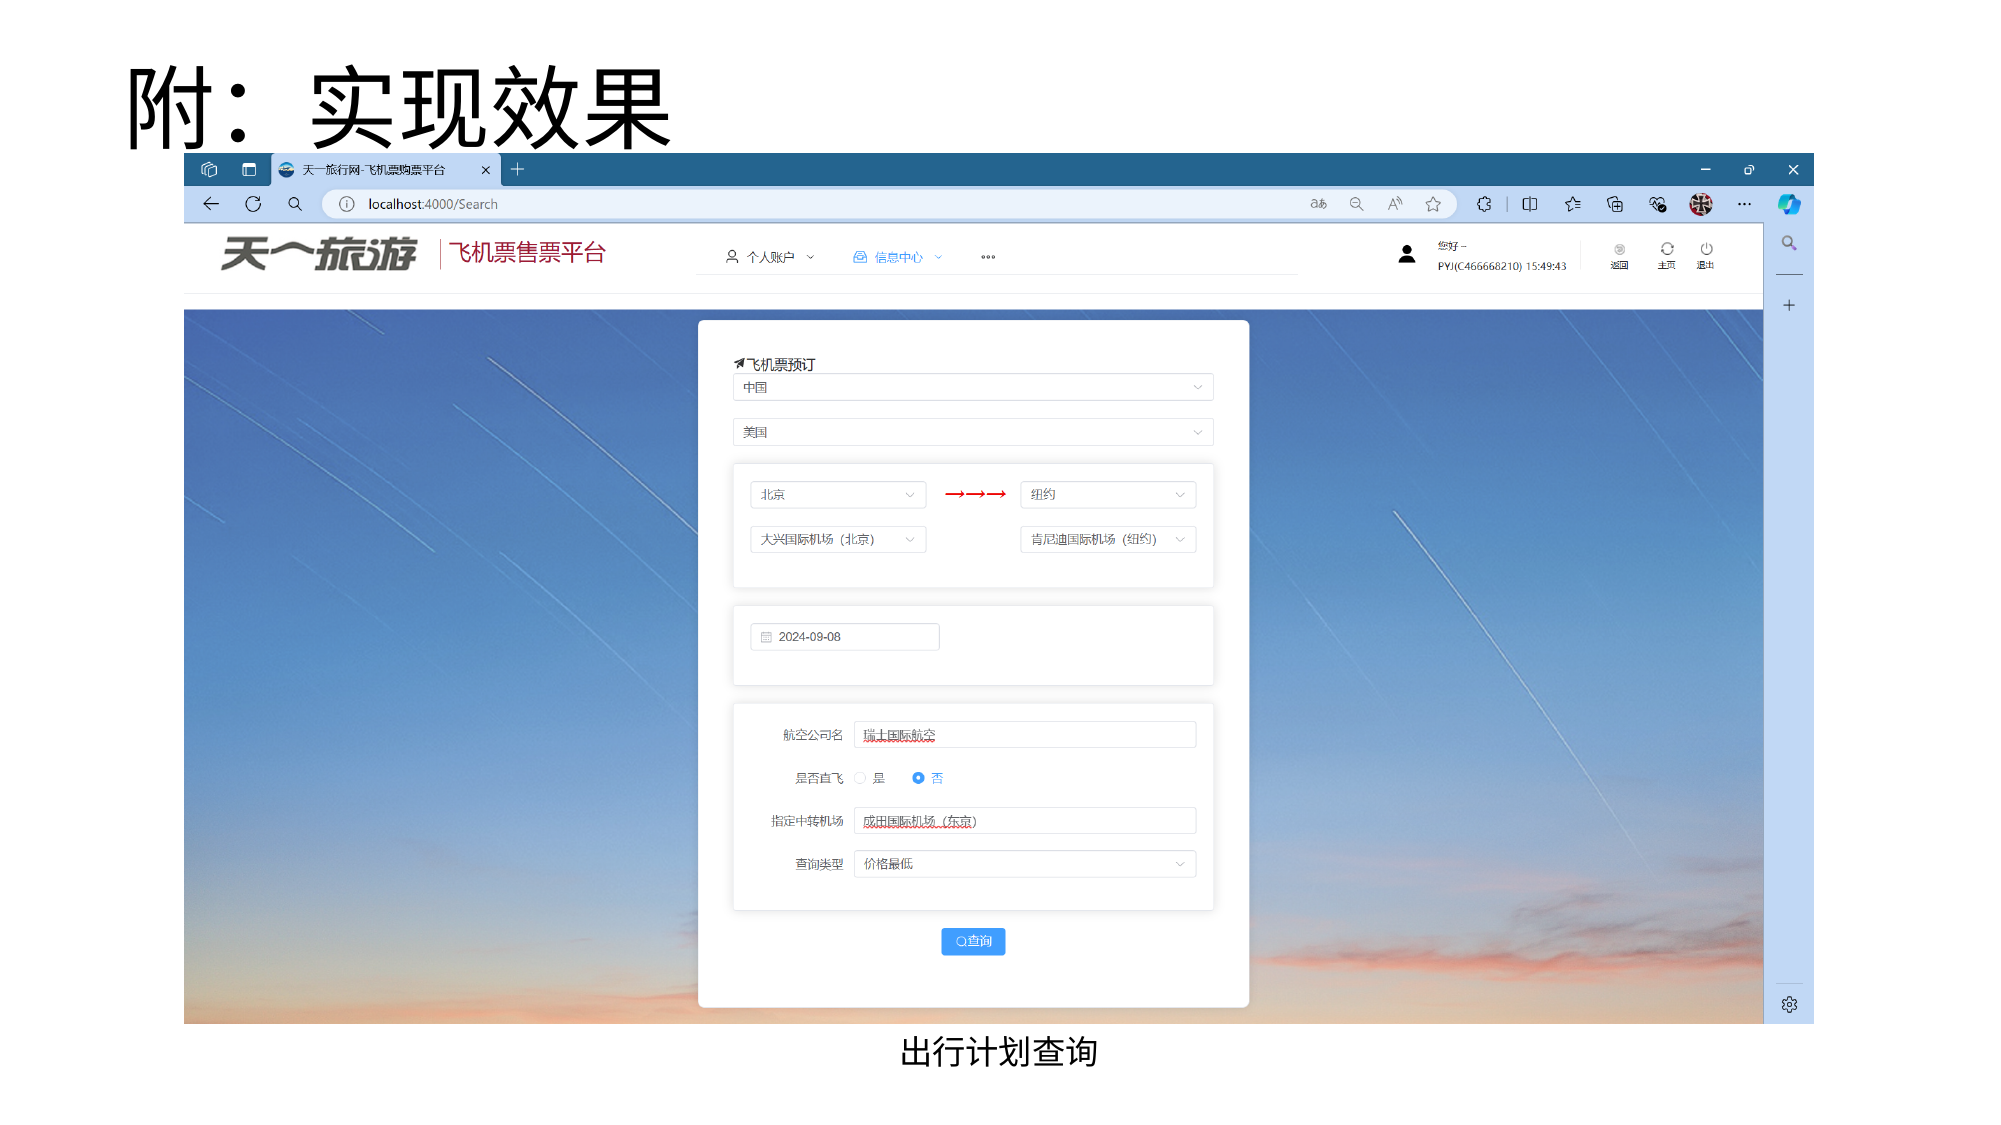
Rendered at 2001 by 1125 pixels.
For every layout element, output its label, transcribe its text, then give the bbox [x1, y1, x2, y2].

title 附：实现效果 [108, 0, 1890, 169]
text_box 出行计划查询 [844, 1024, 1154, 1079]
picture [184, 153, 1814, 1024]
